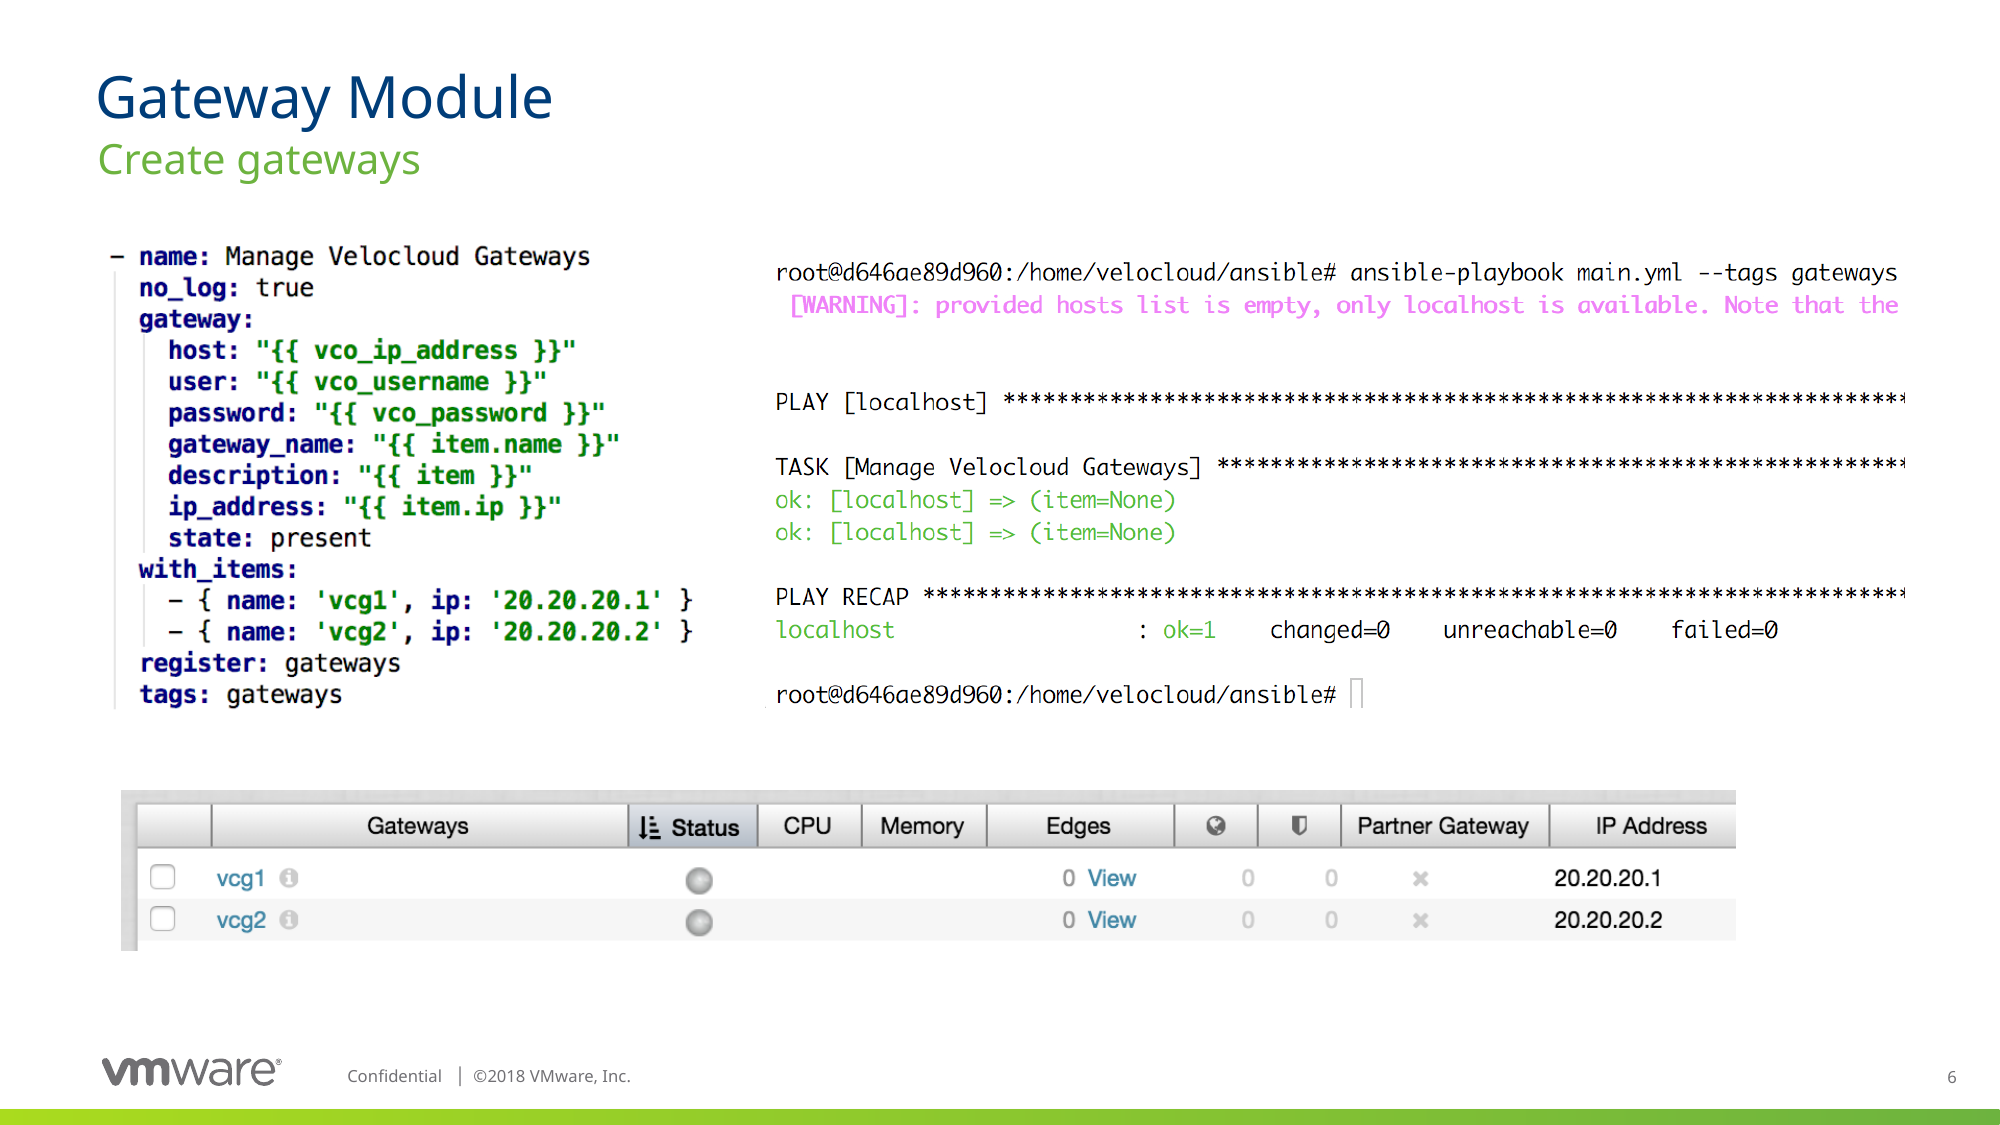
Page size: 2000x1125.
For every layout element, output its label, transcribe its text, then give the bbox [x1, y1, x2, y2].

subtitle Create gateways [97, 133, 1900, 174]
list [94, 238, 815, 727]
picture [764, 238, 1905, 708]
title Gateway Module [95, 67, 1900, 131]
picture [120, 790, 1736, 951]
